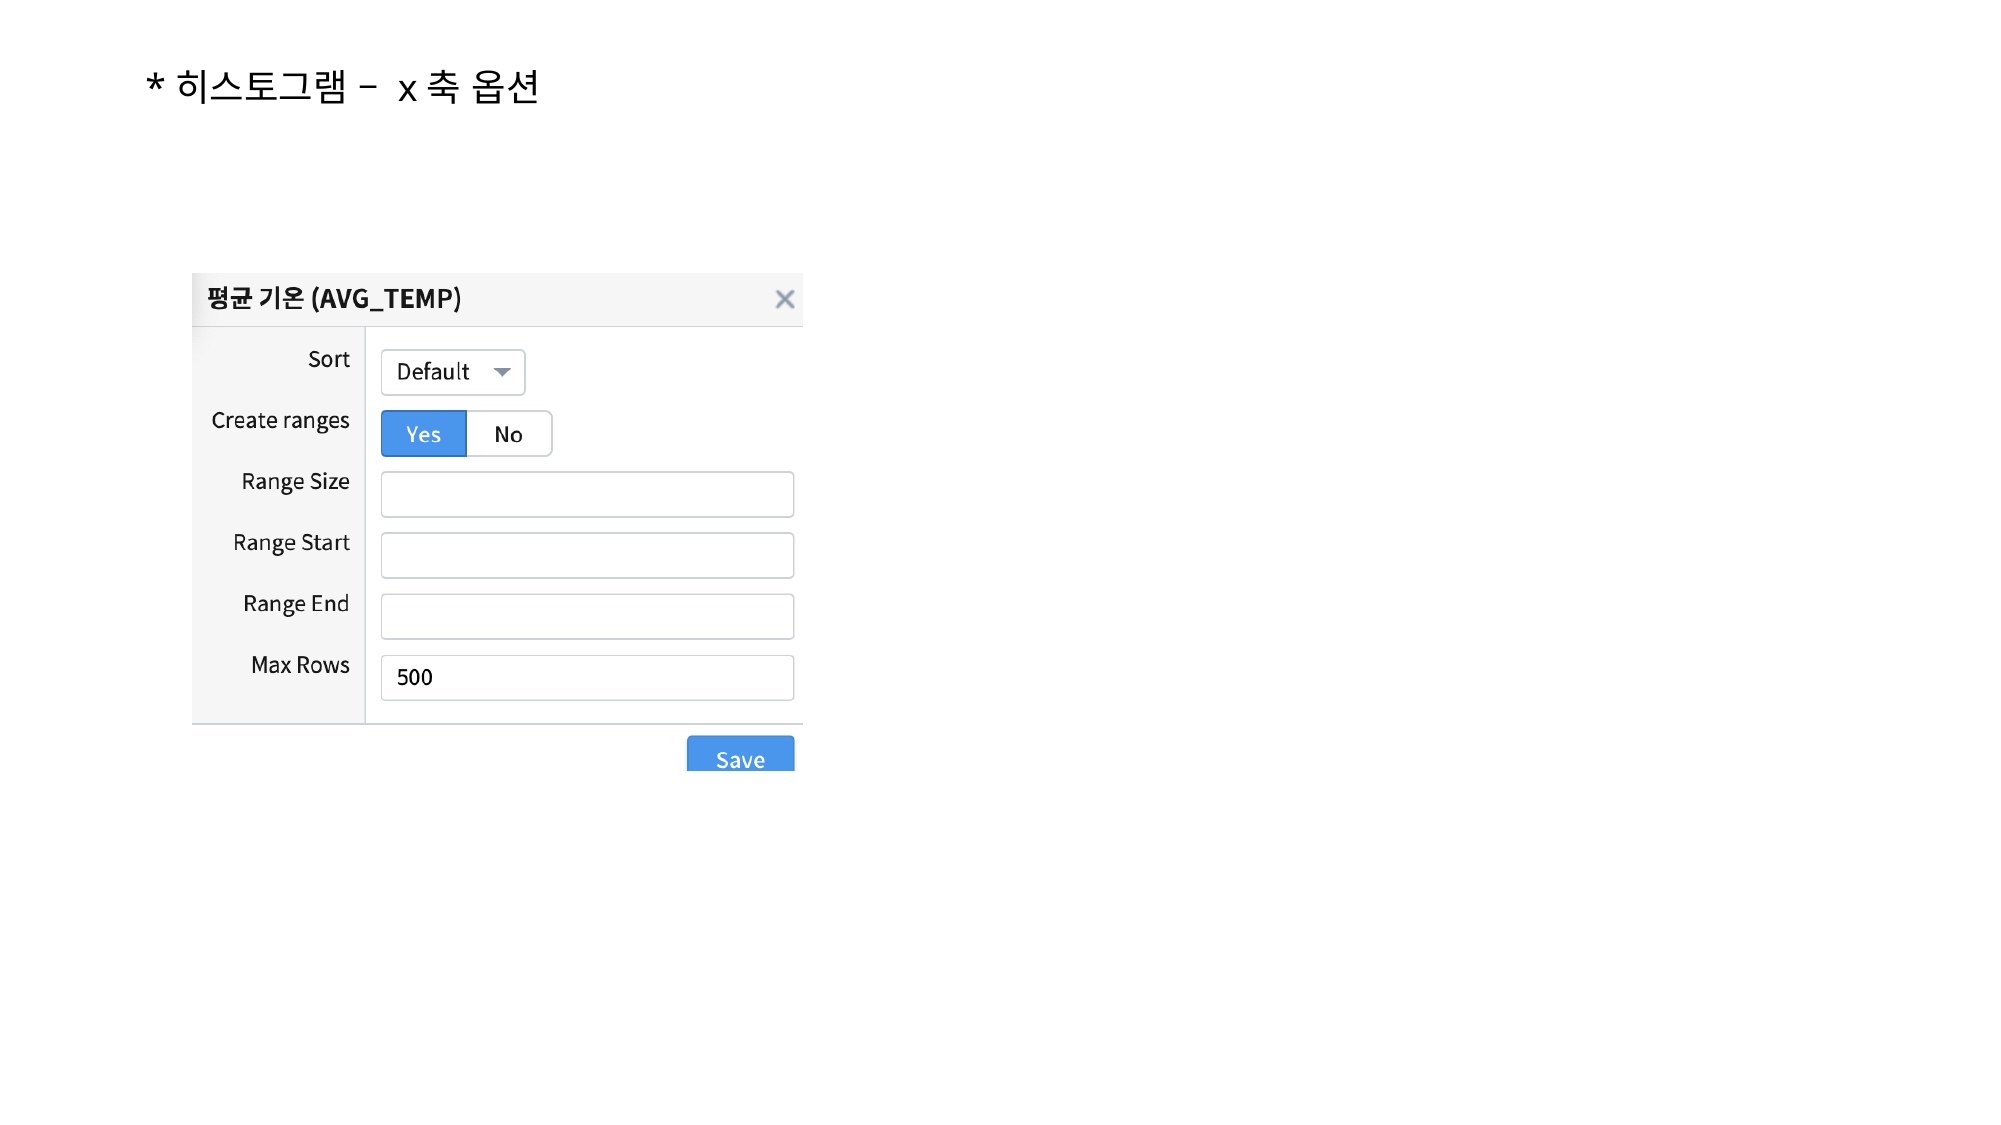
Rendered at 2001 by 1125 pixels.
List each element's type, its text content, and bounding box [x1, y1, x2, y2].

text_box *히스토그램 – x축 옵션 [130, 56, 964, 116]
picture [191, 273, 803, 771]
